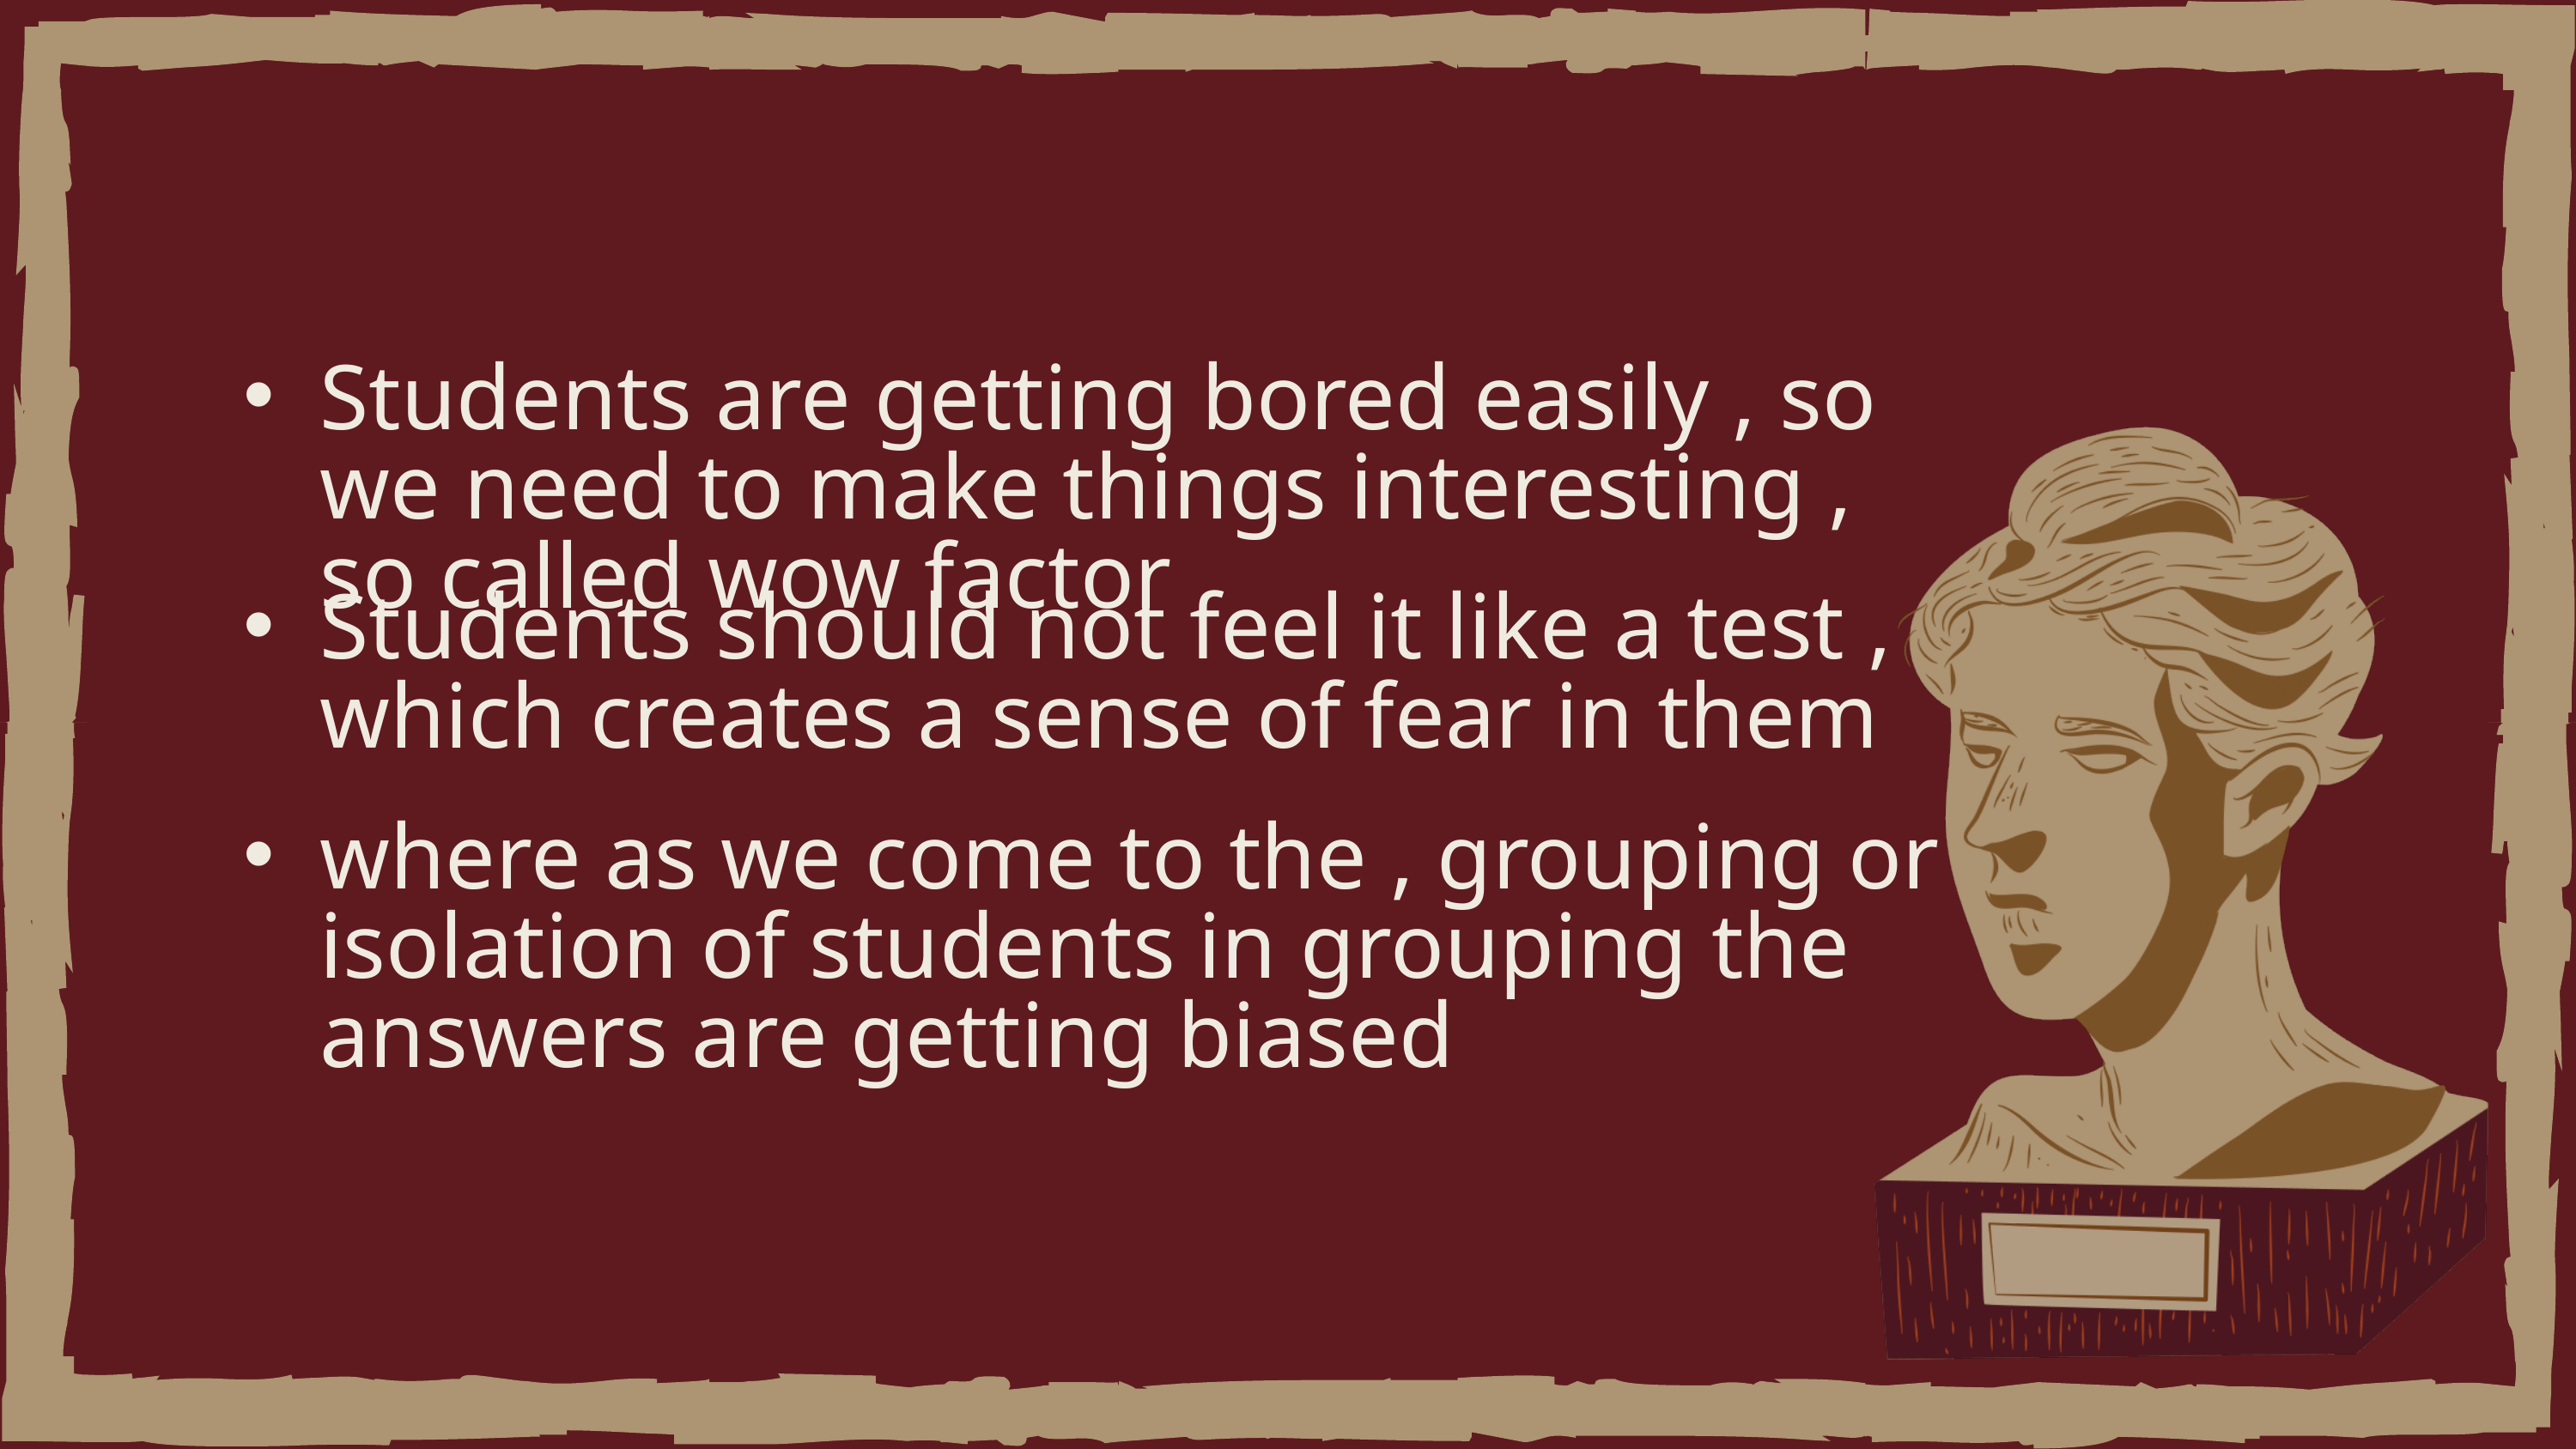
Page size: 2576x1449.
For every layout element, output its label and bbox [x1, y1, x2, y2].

text_box [0, 0, 2576, 1449]
picture [1874, 424, 2488, 1360]
